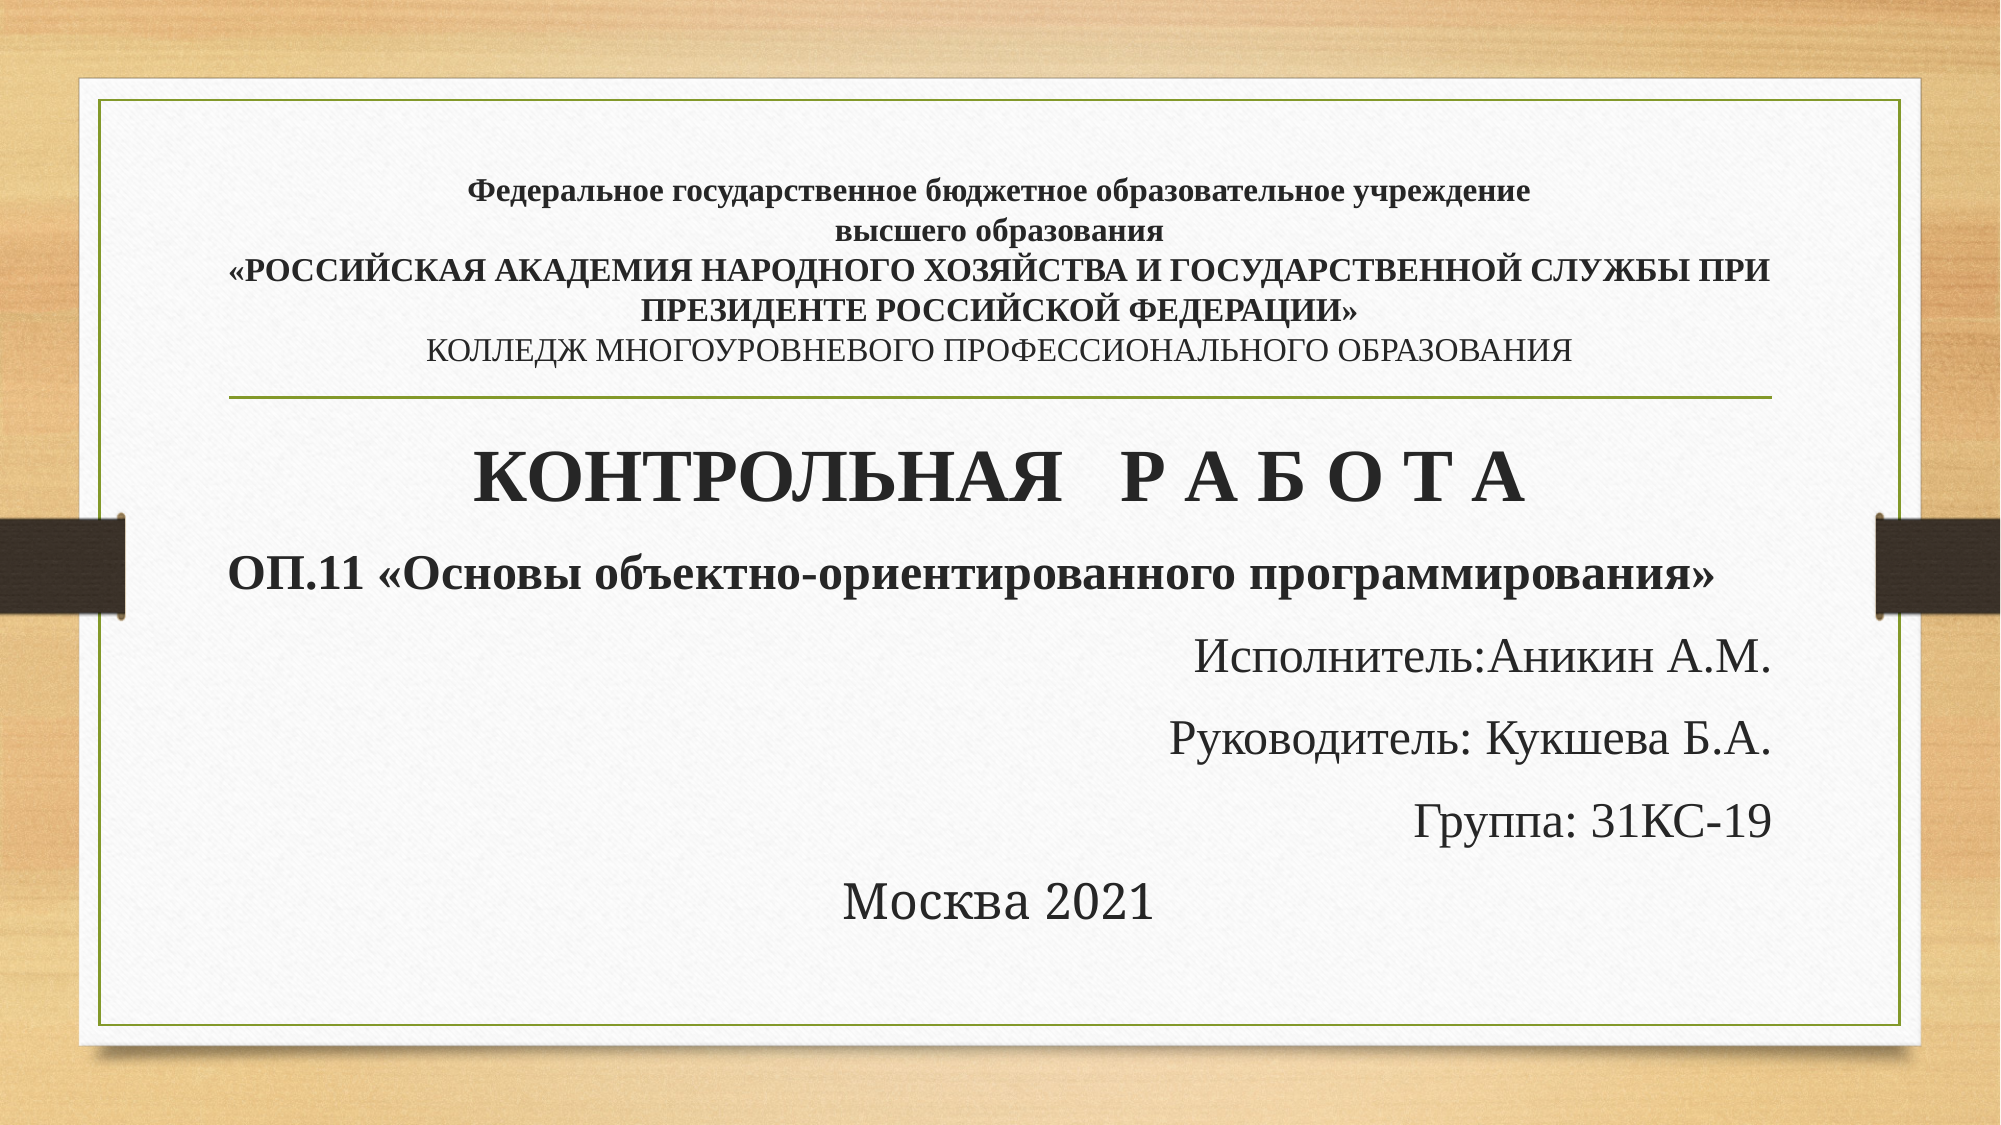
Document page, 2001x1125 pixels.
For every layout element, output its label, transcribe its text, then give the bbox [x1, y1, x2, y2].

list КОНТРОЛЬНАЯ Р А Б О Т А ОП.11 «Основы объектно-ориентированного программирования» Исполнитель:Аникин А.М. Руководитель: Кукшева Б.А. Группа: 31КС-19 Москва 2021 [212, 419, 1788, 964]
title Федеральное государственное бюджетное образовательное учреждение высшего образования «РОССИЙСКАЯ АКАДЕМИЯ НАРОДНОГО ХОЗЯЙСТВА И ГОСУДАРСТВЕННОЙ СЛУЖБЫ ПРИ ПРЕЗИДЕНТЕ РОССИЙСКОЙ ФЕДЕРАЦИИ» КОЛЛЕДЖ МНОГОУРОВНЕВОГО ПРОФЕССИОНАЛЬНОГО ОБРАЗОВАНИЯ [212, 161, 1788, 375]
picture [0, 0, 2001, 1125]
